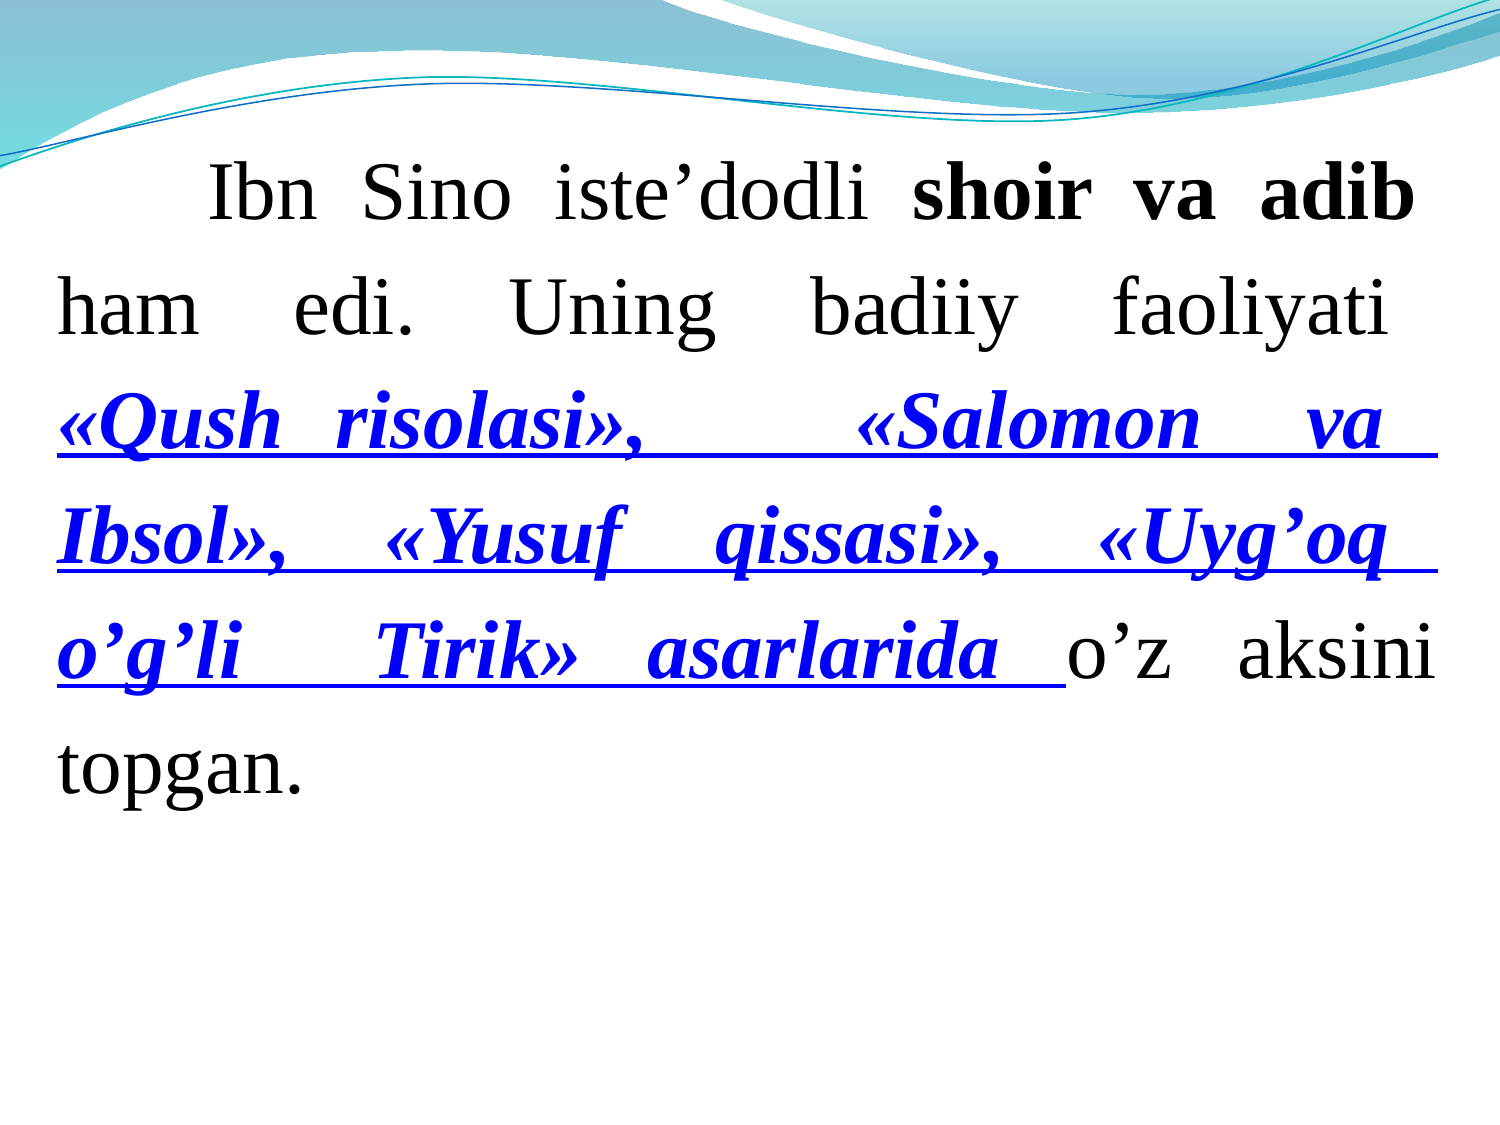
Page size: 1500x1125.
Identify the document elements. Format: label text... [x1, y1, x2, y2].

text_box Ibn Sino iste’dodli shoir va adib ham edi. Uning badiiy faoliyati «Qush risolasi», «Salomon va Ibsol», «Yusuf qissasi», «Uyg’oq o’g’li Tirik» asarlarida o’z aksini topgan. [42, 113, 1453, 818]
